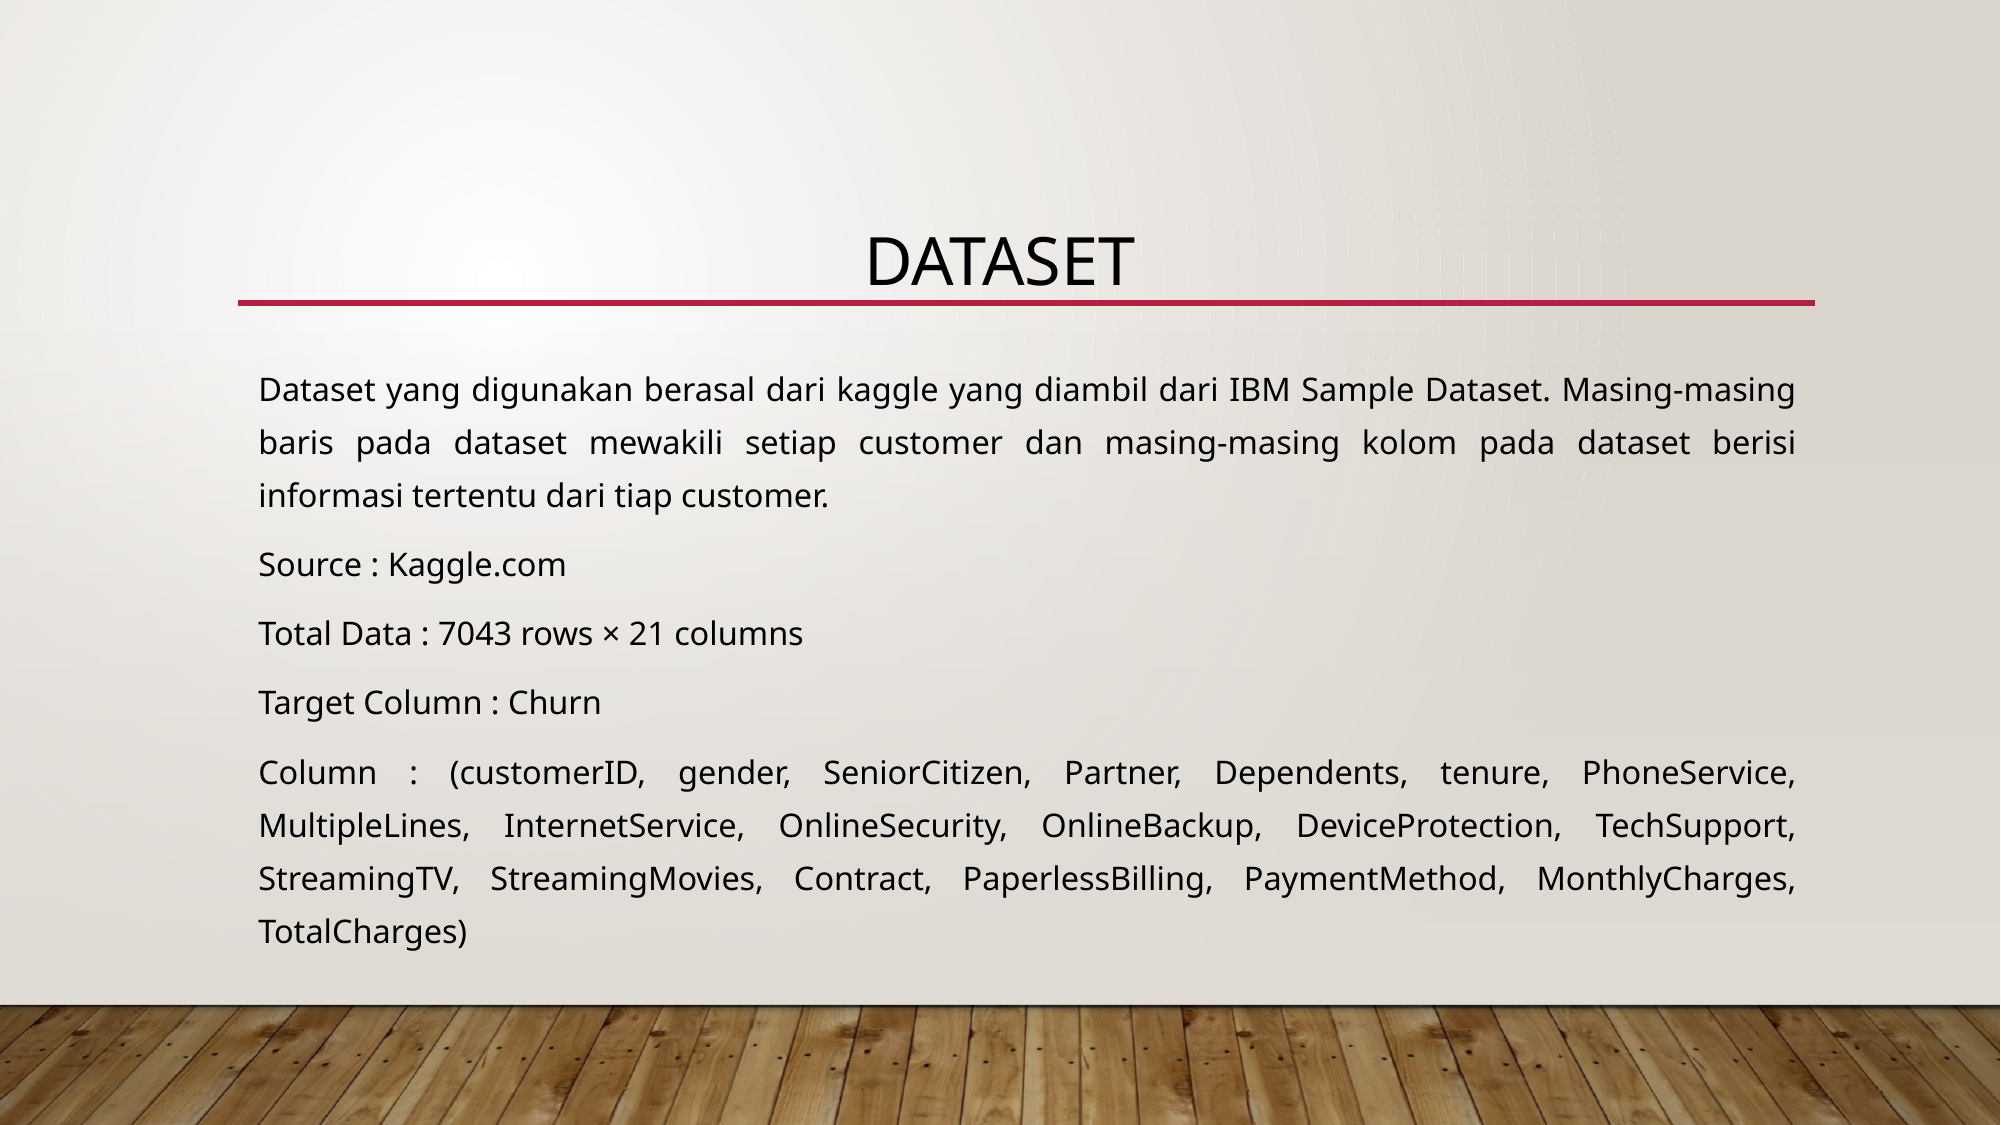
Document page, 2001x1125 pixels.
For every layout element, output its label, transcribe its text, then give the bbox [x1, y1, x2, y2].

list Dataset yang digunakan berasal dari kaggle yang diambil dari IBM Sample Dataset. Masing-masing baris pada dataset mewakili setiap customer dan masing-masing kolom pada dataset berisi informasi tertentu dari tiap customer. Source : Kaggle.com Total Data : 7043 rows × 21 columns Target Column : Churn Column : (customerID, gender, SeniorCitizen, Partner, Dependents, tenure, PhoneService, MultipleLines, InternetService, OnlineSecurity, OnlineBackup, DeviceProtection, TechSupport, StreamingTV, StreamingMovies, Contract, PaperlessBilling, PaymentMethod, MonthlyCharges, TotalCharges) [243, 350, 1814, 970]
picture [0, 1005, 2000, 1125]
title Dataset [333, 212, 1667, 350]
